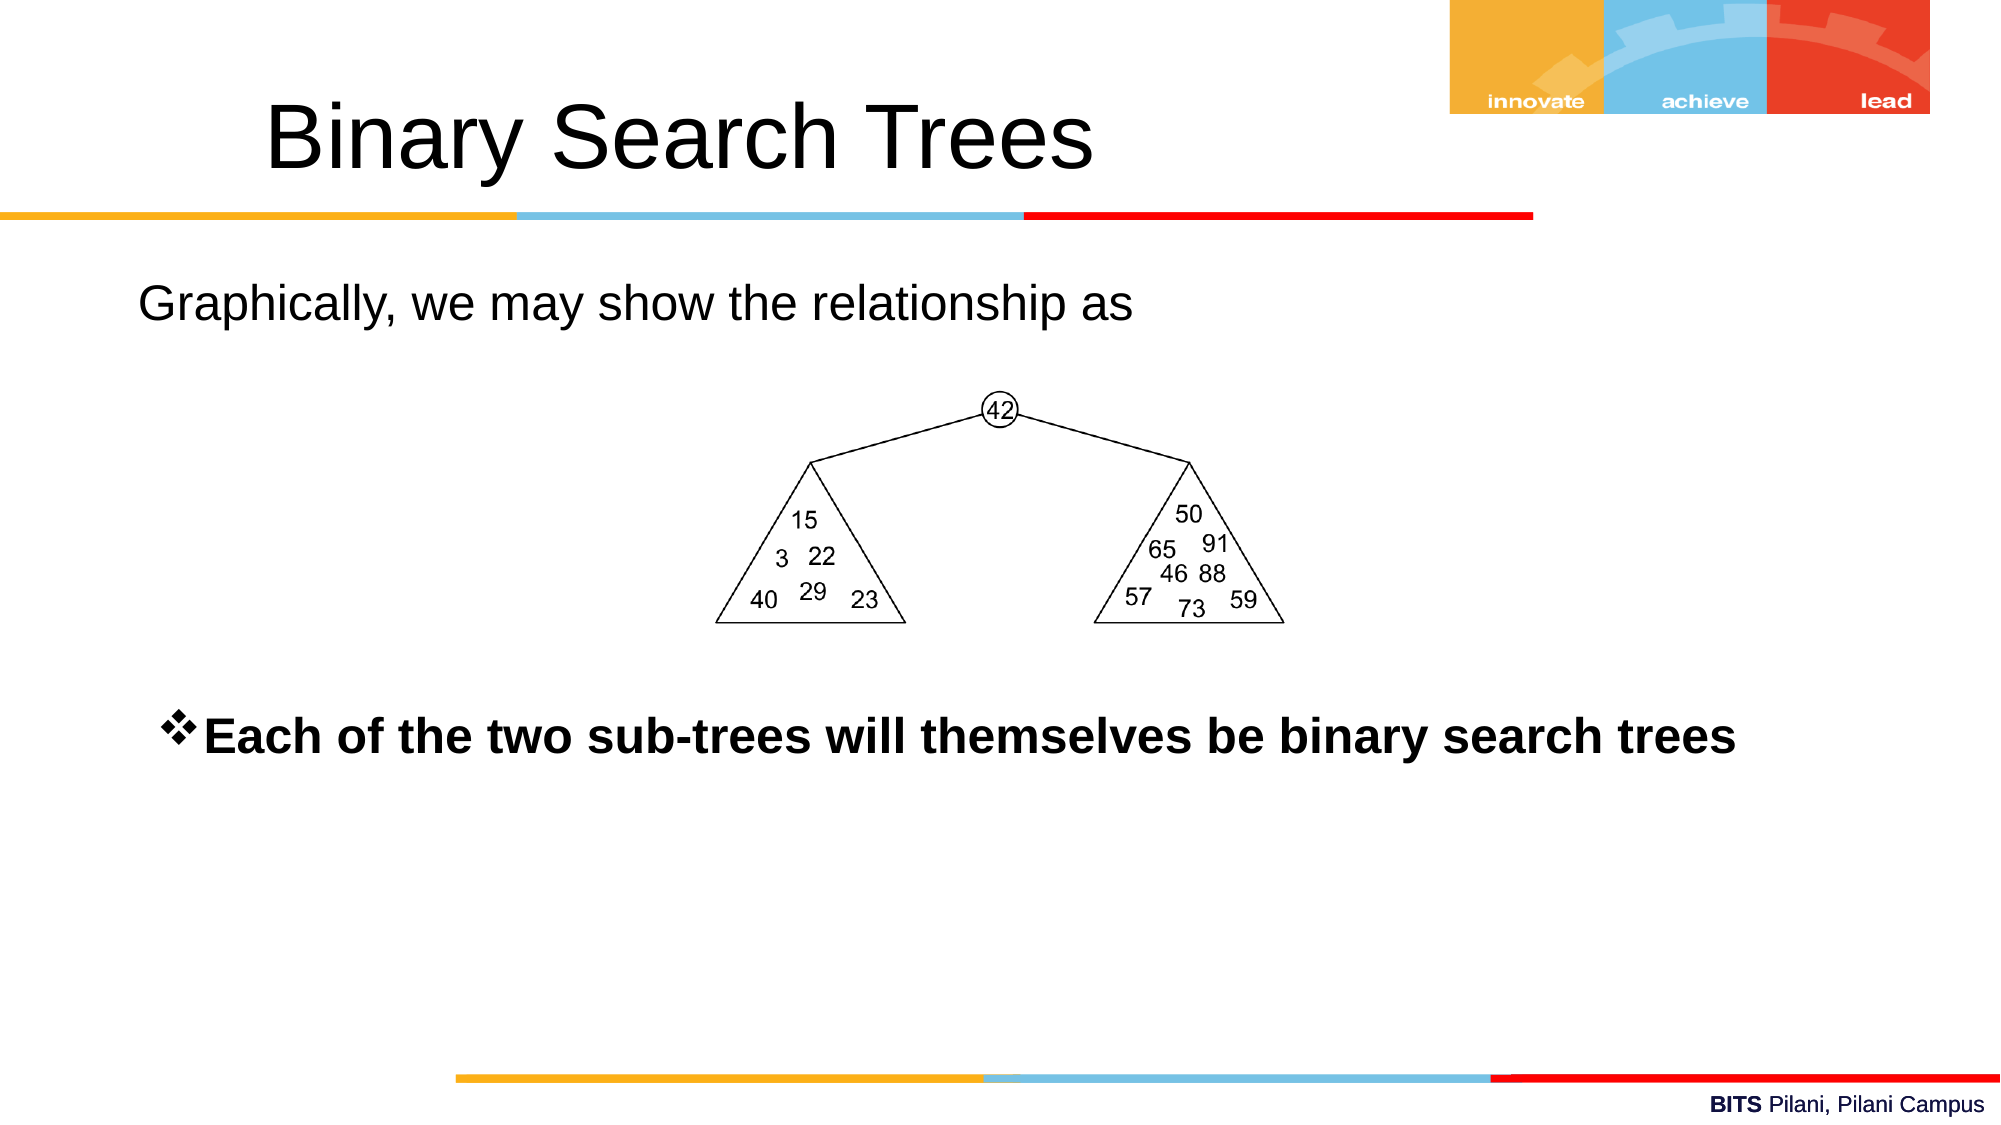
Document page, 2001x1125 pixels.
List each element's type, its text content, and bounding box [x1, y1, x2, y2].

title Binary Search Trees [249, 45, 1600, 233]
picture [1449, 0, 1930, 114]
list Graphically, we may show the relationship as Each of the two sub-trees will themselves be binary search trees [66, 262, 1867, 1005]
picture [710, 386, 1290, 629]
